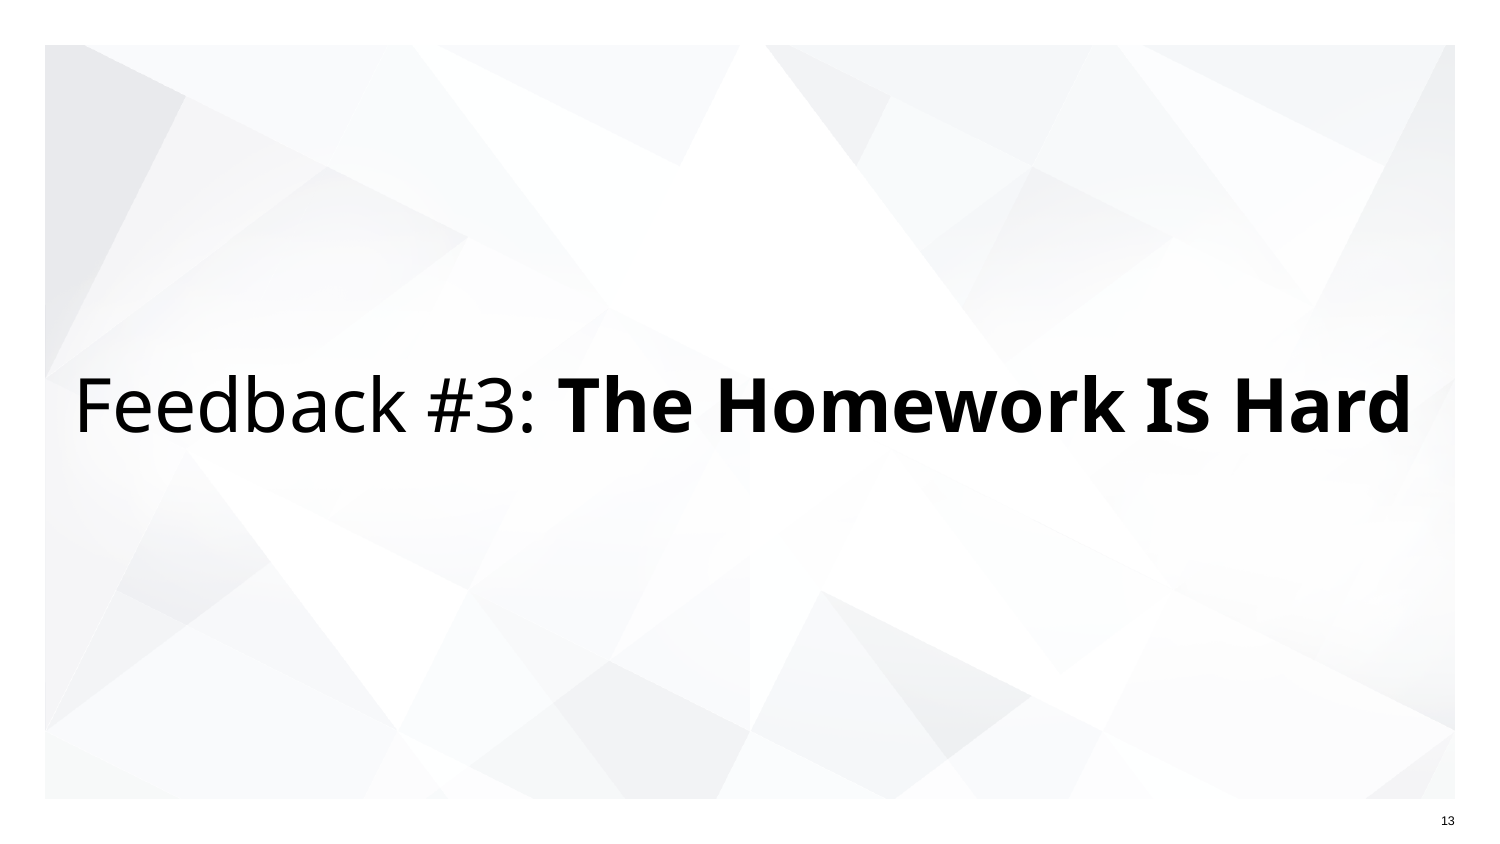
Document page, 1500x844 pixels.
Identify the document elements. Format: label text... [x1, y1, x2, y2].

slide_number 13 [1412, 813, 1455, 831]
title Feedback #3: The Homework Is Hard [38, 342, 1449, 473]
picture [45, 45, 1455, 799]
